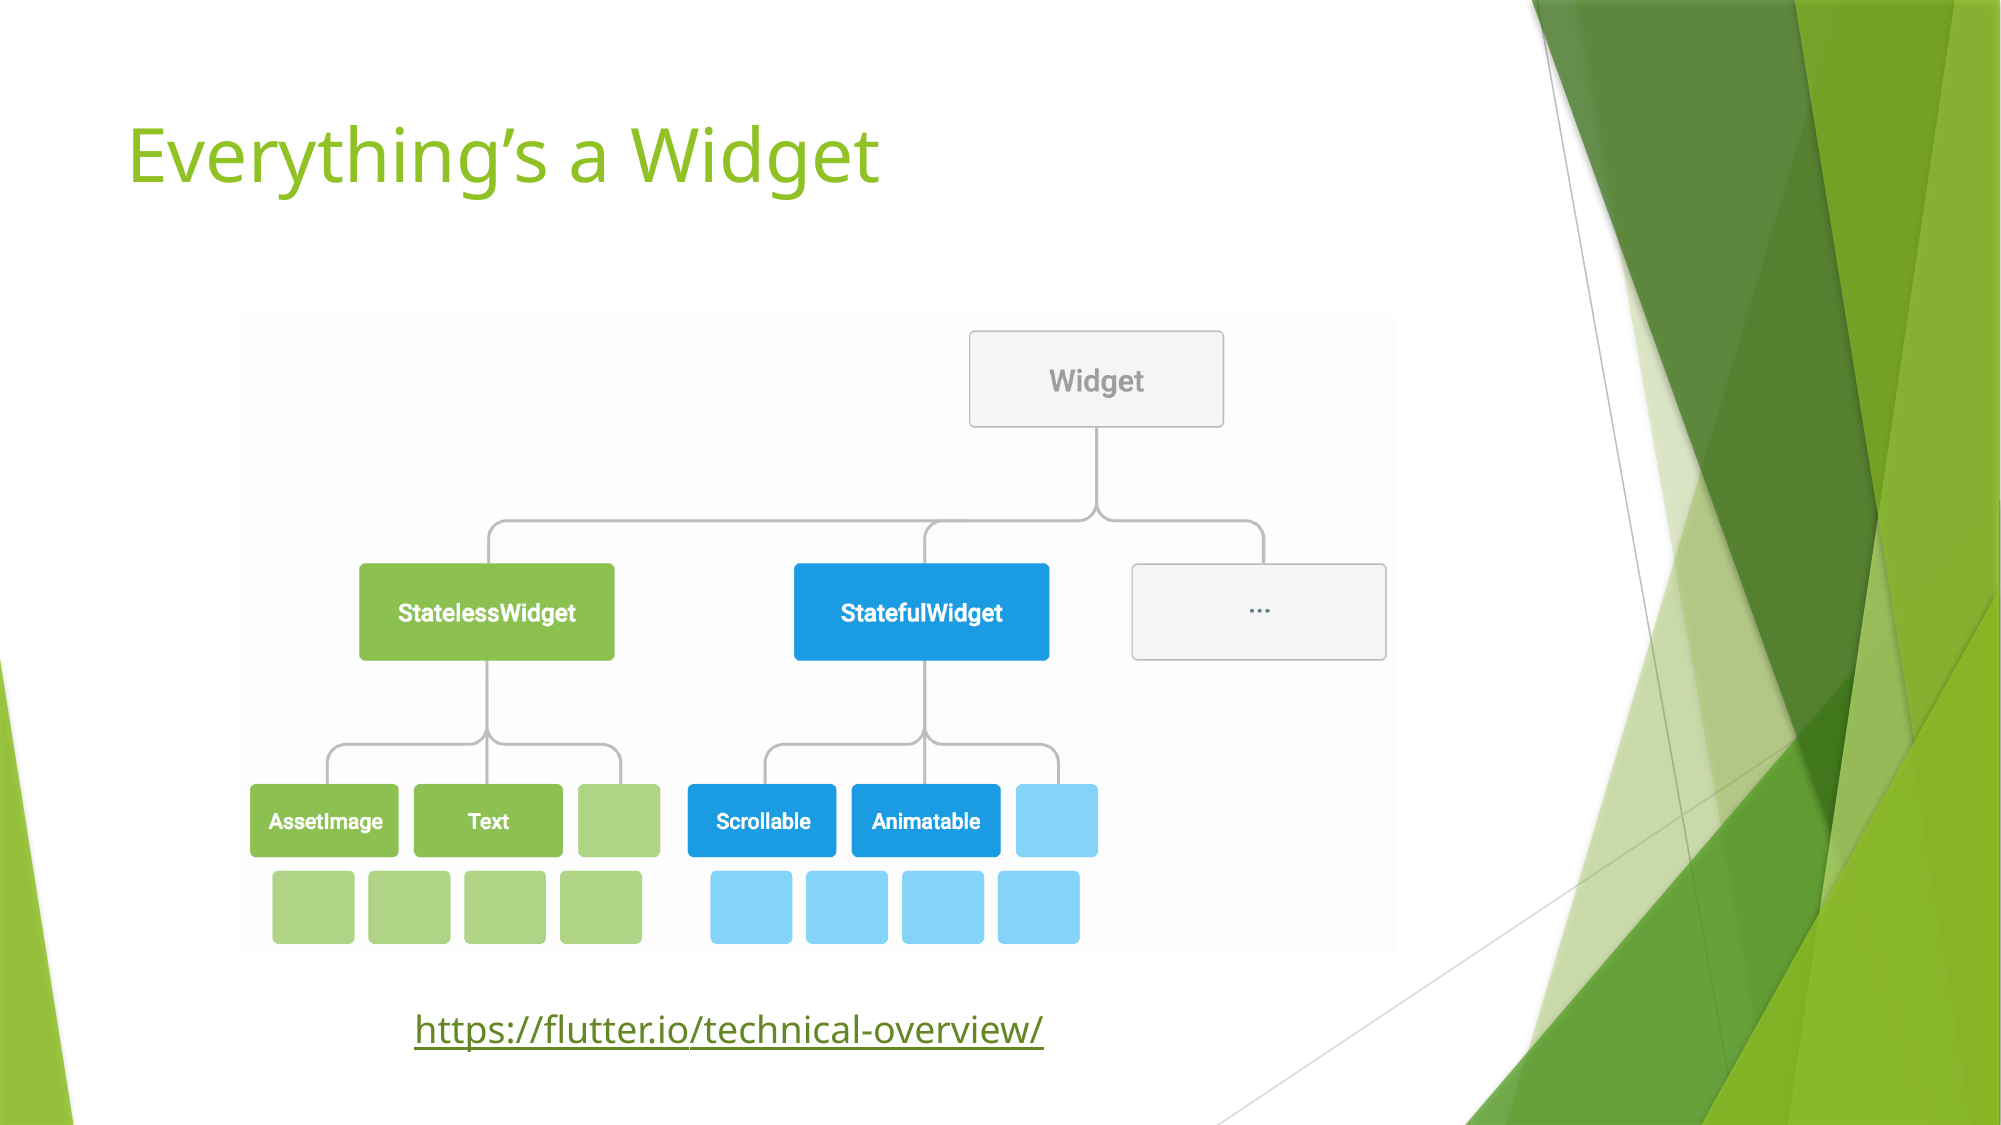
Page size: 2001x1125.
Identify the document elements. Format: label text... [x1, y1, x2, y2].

text_box https://flutter.io/technical-overview/ [399, 999, 1059, 1065]
title Everything’s a Widget [111, 99, 1522, 317]
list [236, 316, 1396, 954]
